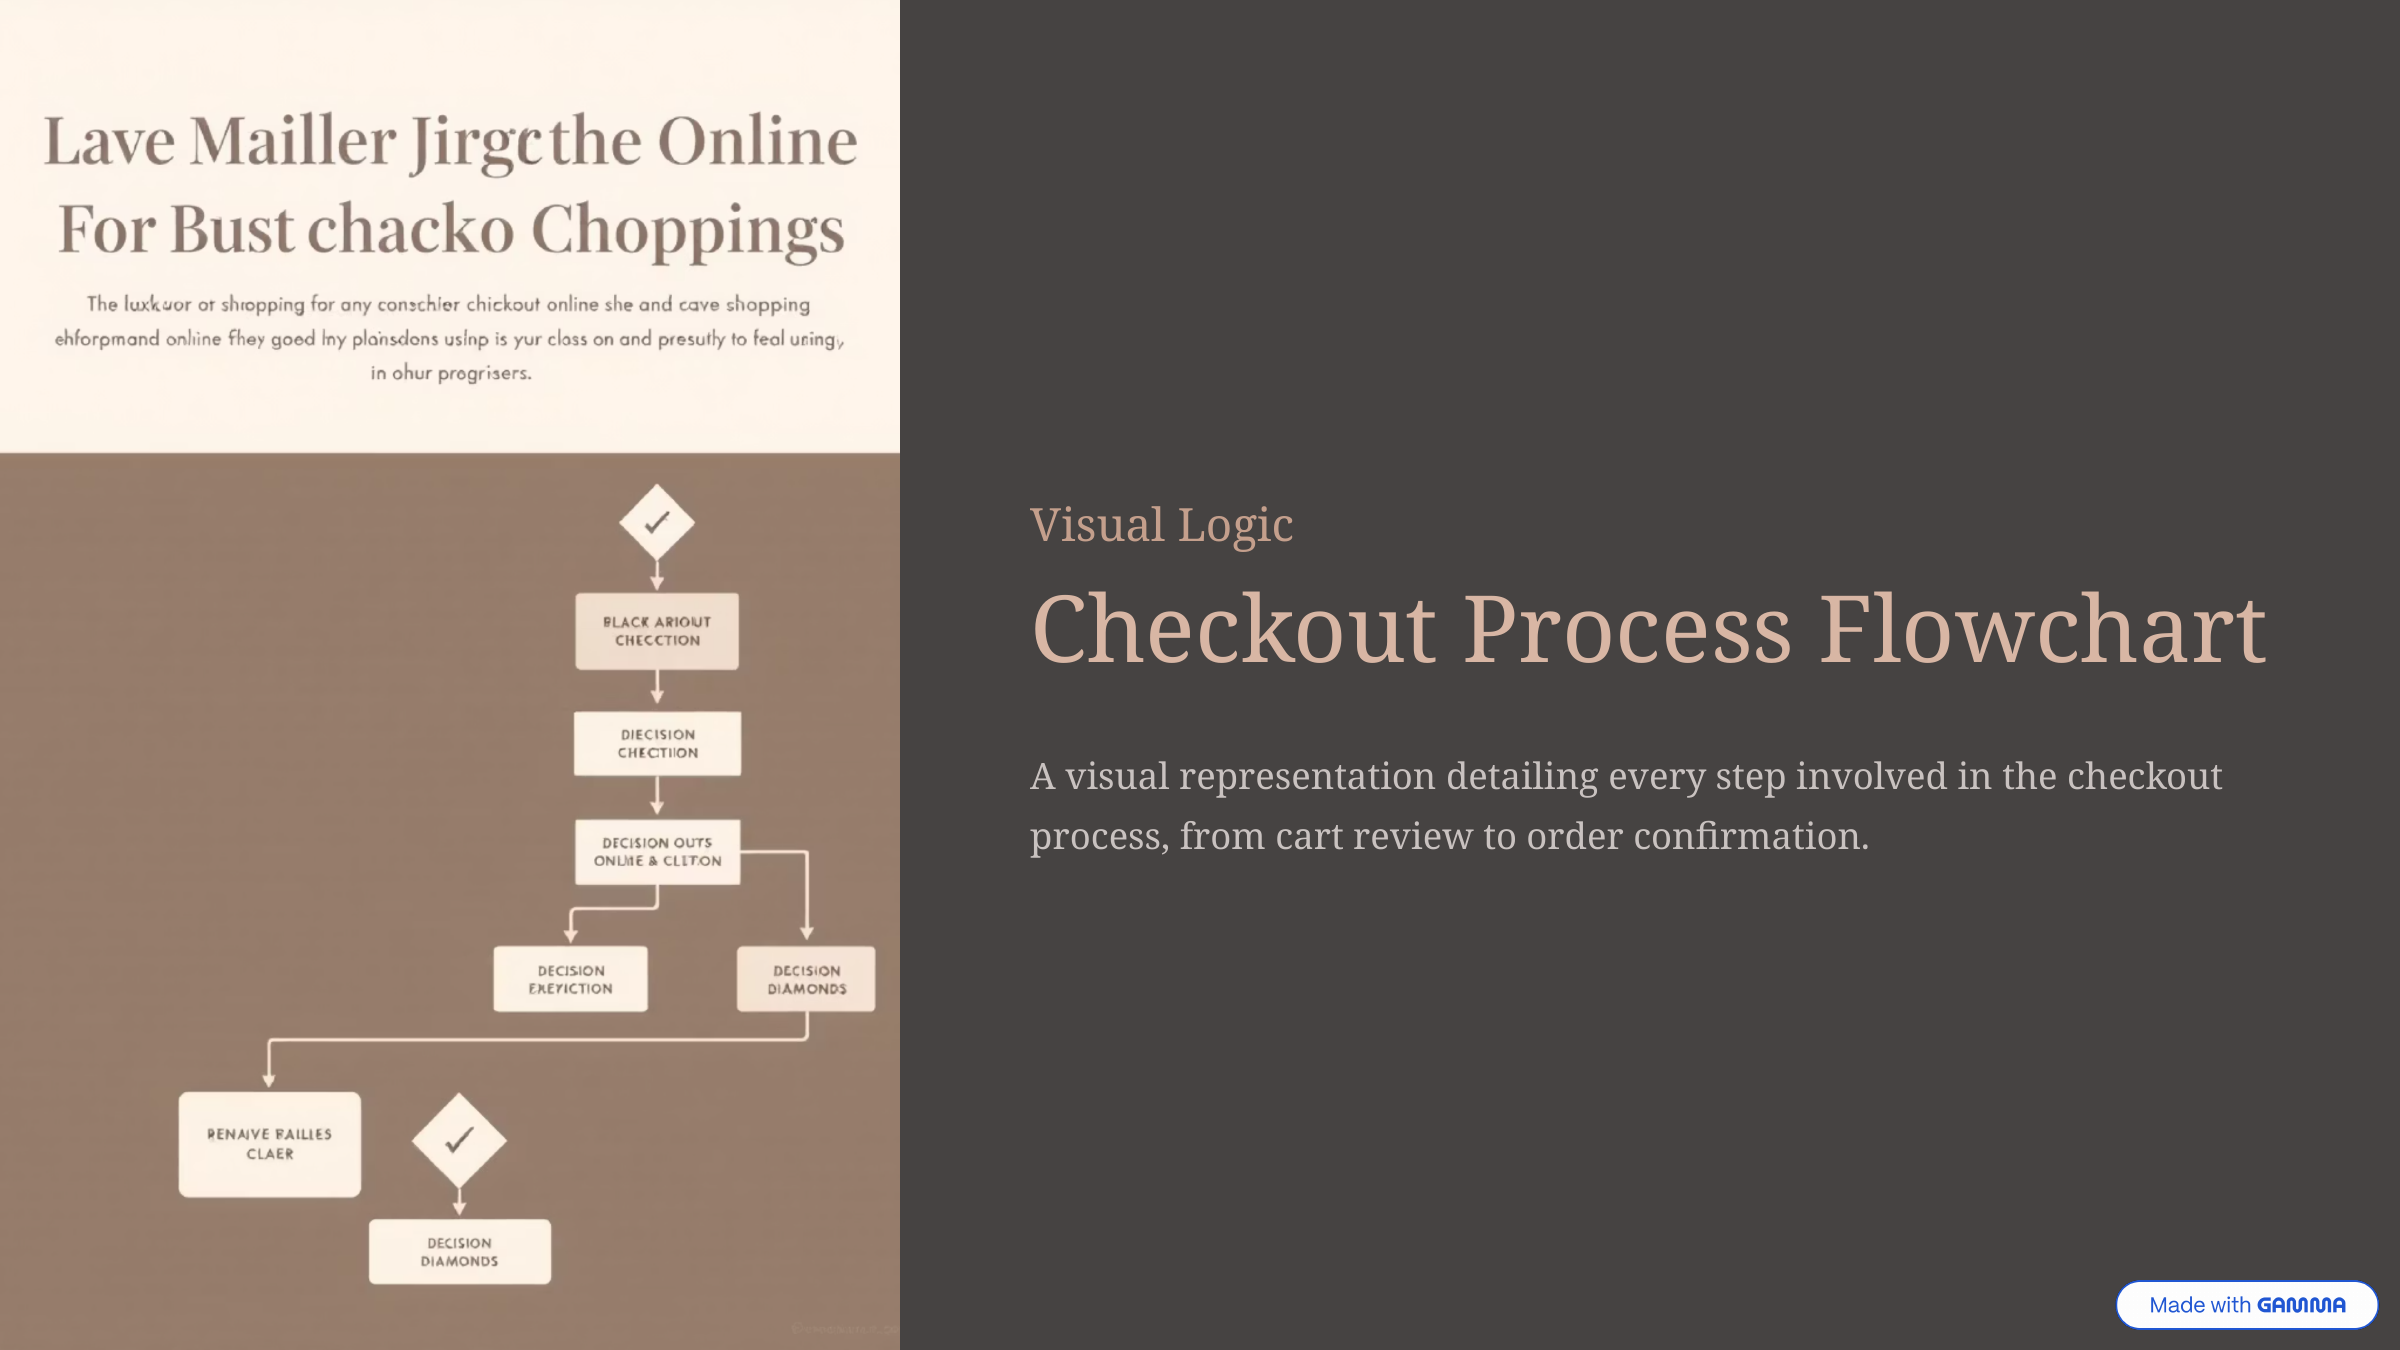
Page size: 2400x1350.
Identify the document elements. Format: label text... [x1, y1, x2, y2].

text_box Visual Logic [1030, 492, 1496, 551]
text_box A visual representation detailing every step involved in the checkout process, from cart review to order confirmation. [1030, 737, 2270, 857]
picture [2106, 1271, 2389, 1339]
text_box Checkout Process Flowchart [1030, 565, 2189, 683]
picture [0, 0, 900, 1350]
